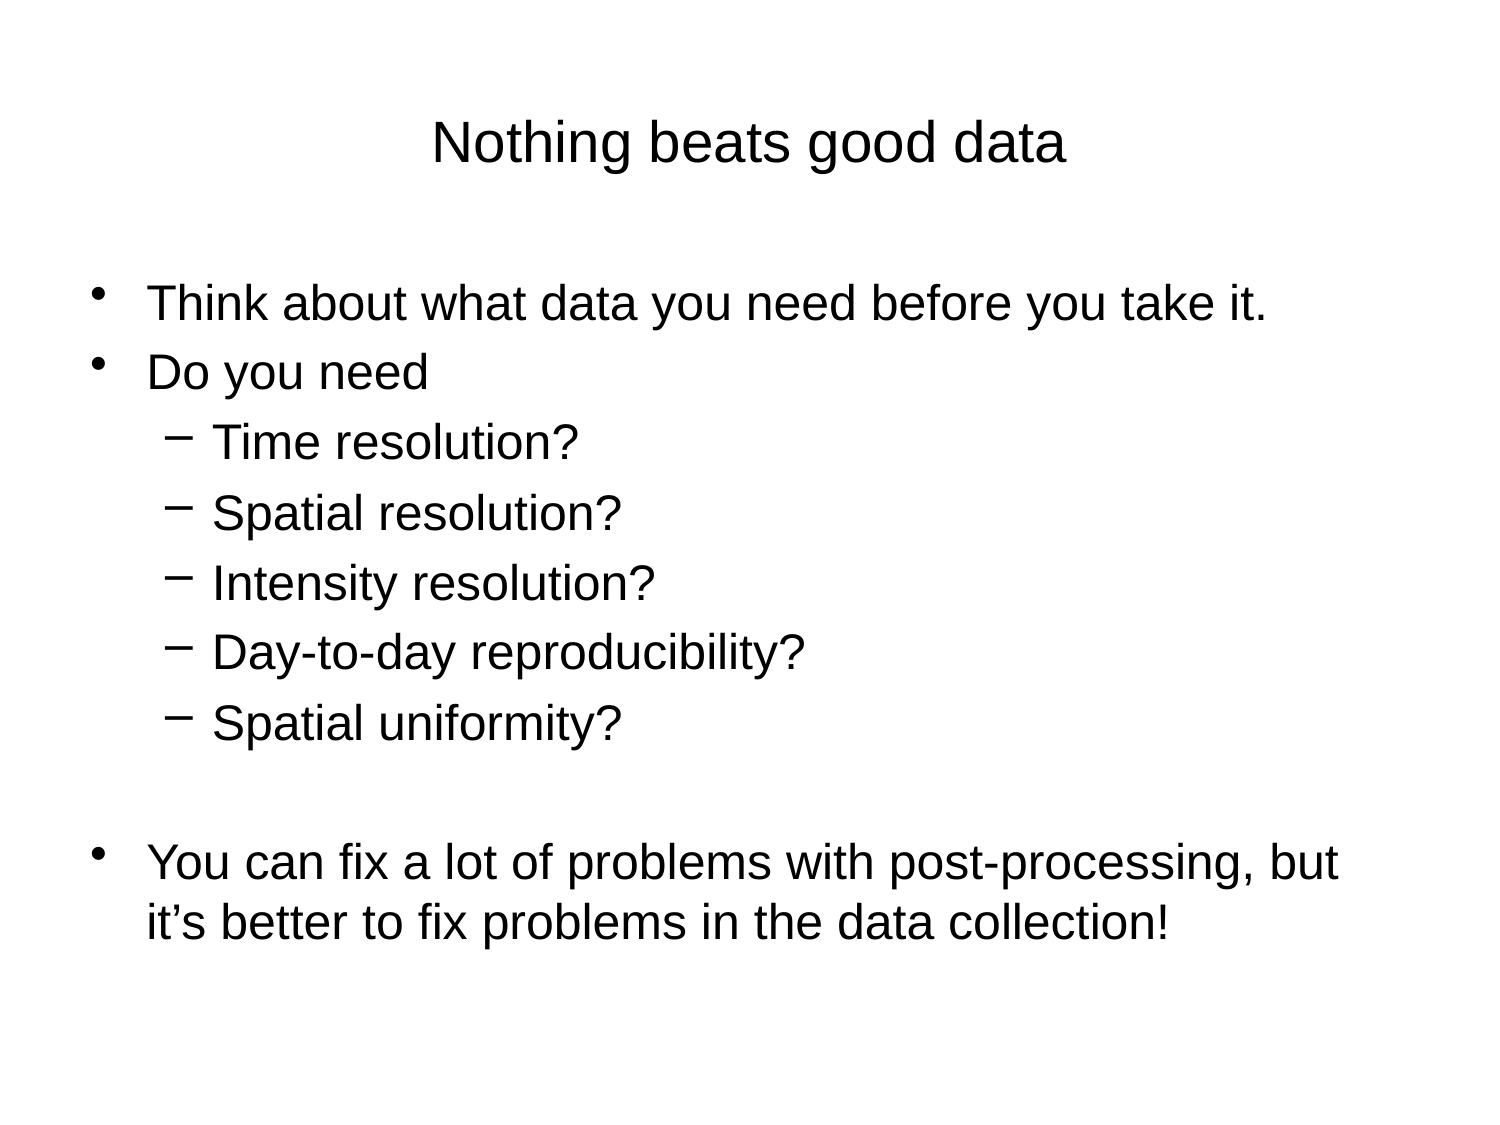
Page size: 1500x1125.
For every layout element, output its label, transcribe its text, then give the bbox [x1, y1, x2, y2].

title Nothing beats good data [74, 44, 1426, 233]
list Think about what data you need before you take it. Do you need Time resolution? Spatial resolution? Intensity resolution? Day-to-day reproducibility? Spatial uniformity? You can fix a lot of problems with post-processing, but it’s better to fix problems in the data collection! [74, 262, 1426, 1006]
